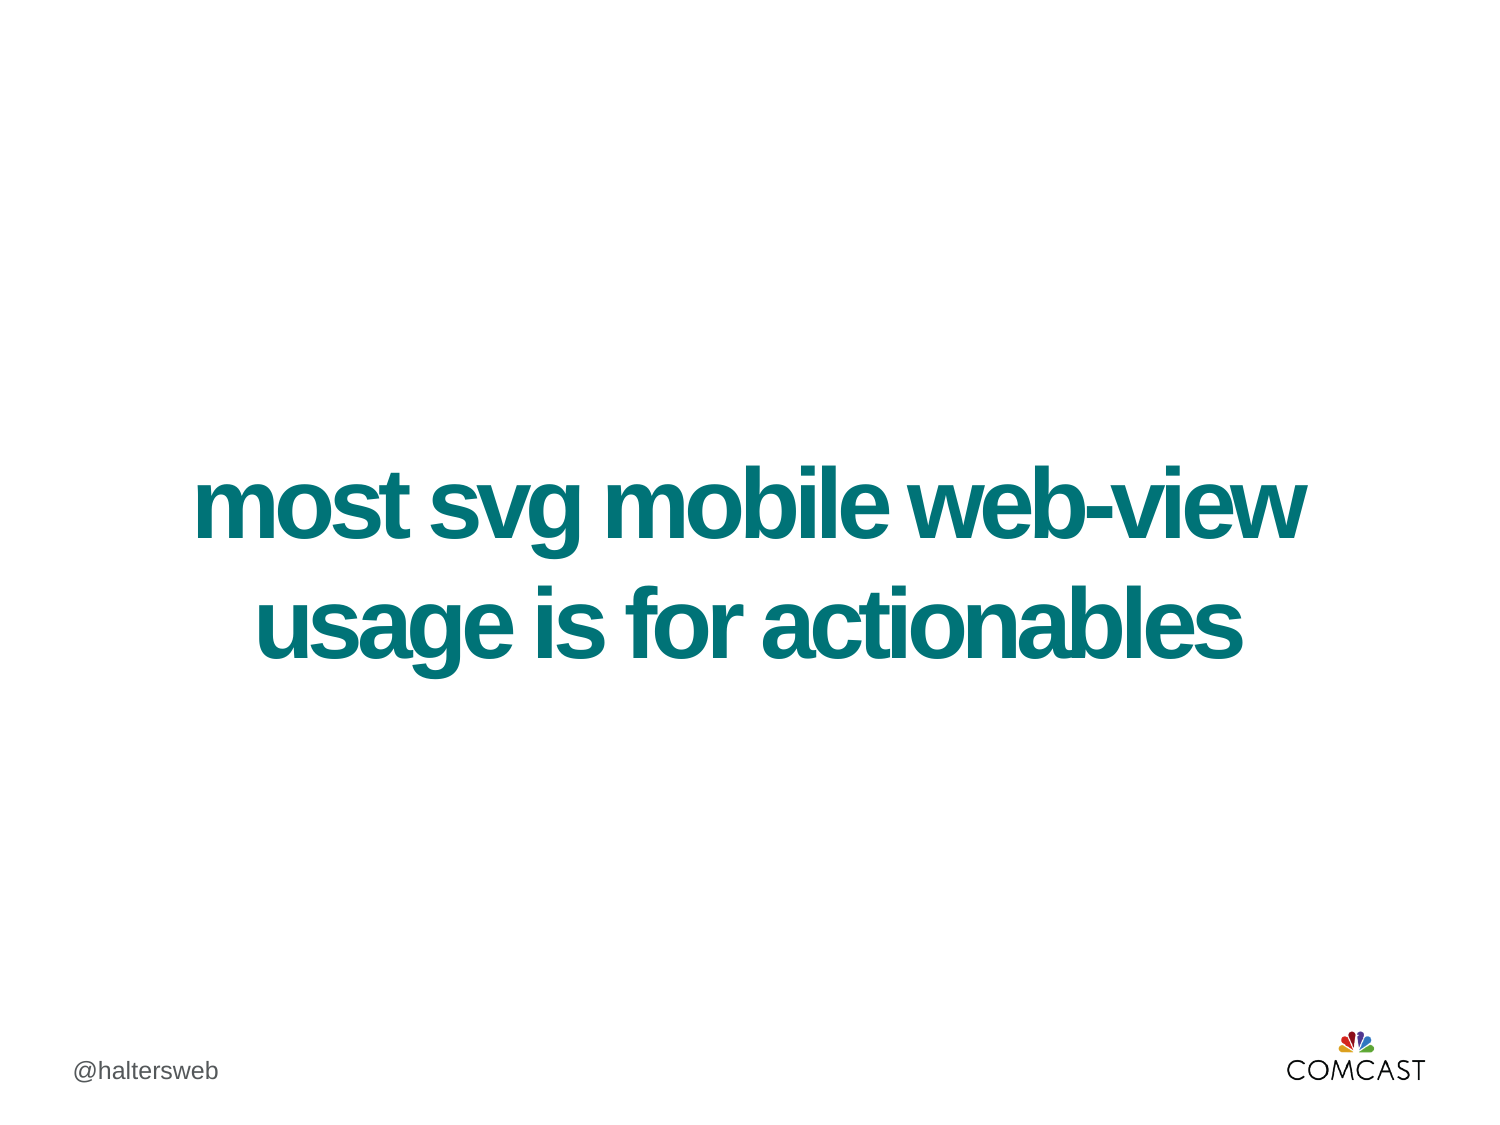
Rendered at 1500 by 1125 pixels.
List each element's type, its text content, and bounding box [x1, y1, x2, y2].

picture [1286, 1030, 1426, 1081]
text_box @haltersweb [57, 1050, 658, 1088]
text_box most svg mobile web-view usage is for actionables [0, 430, 1500, 686]
